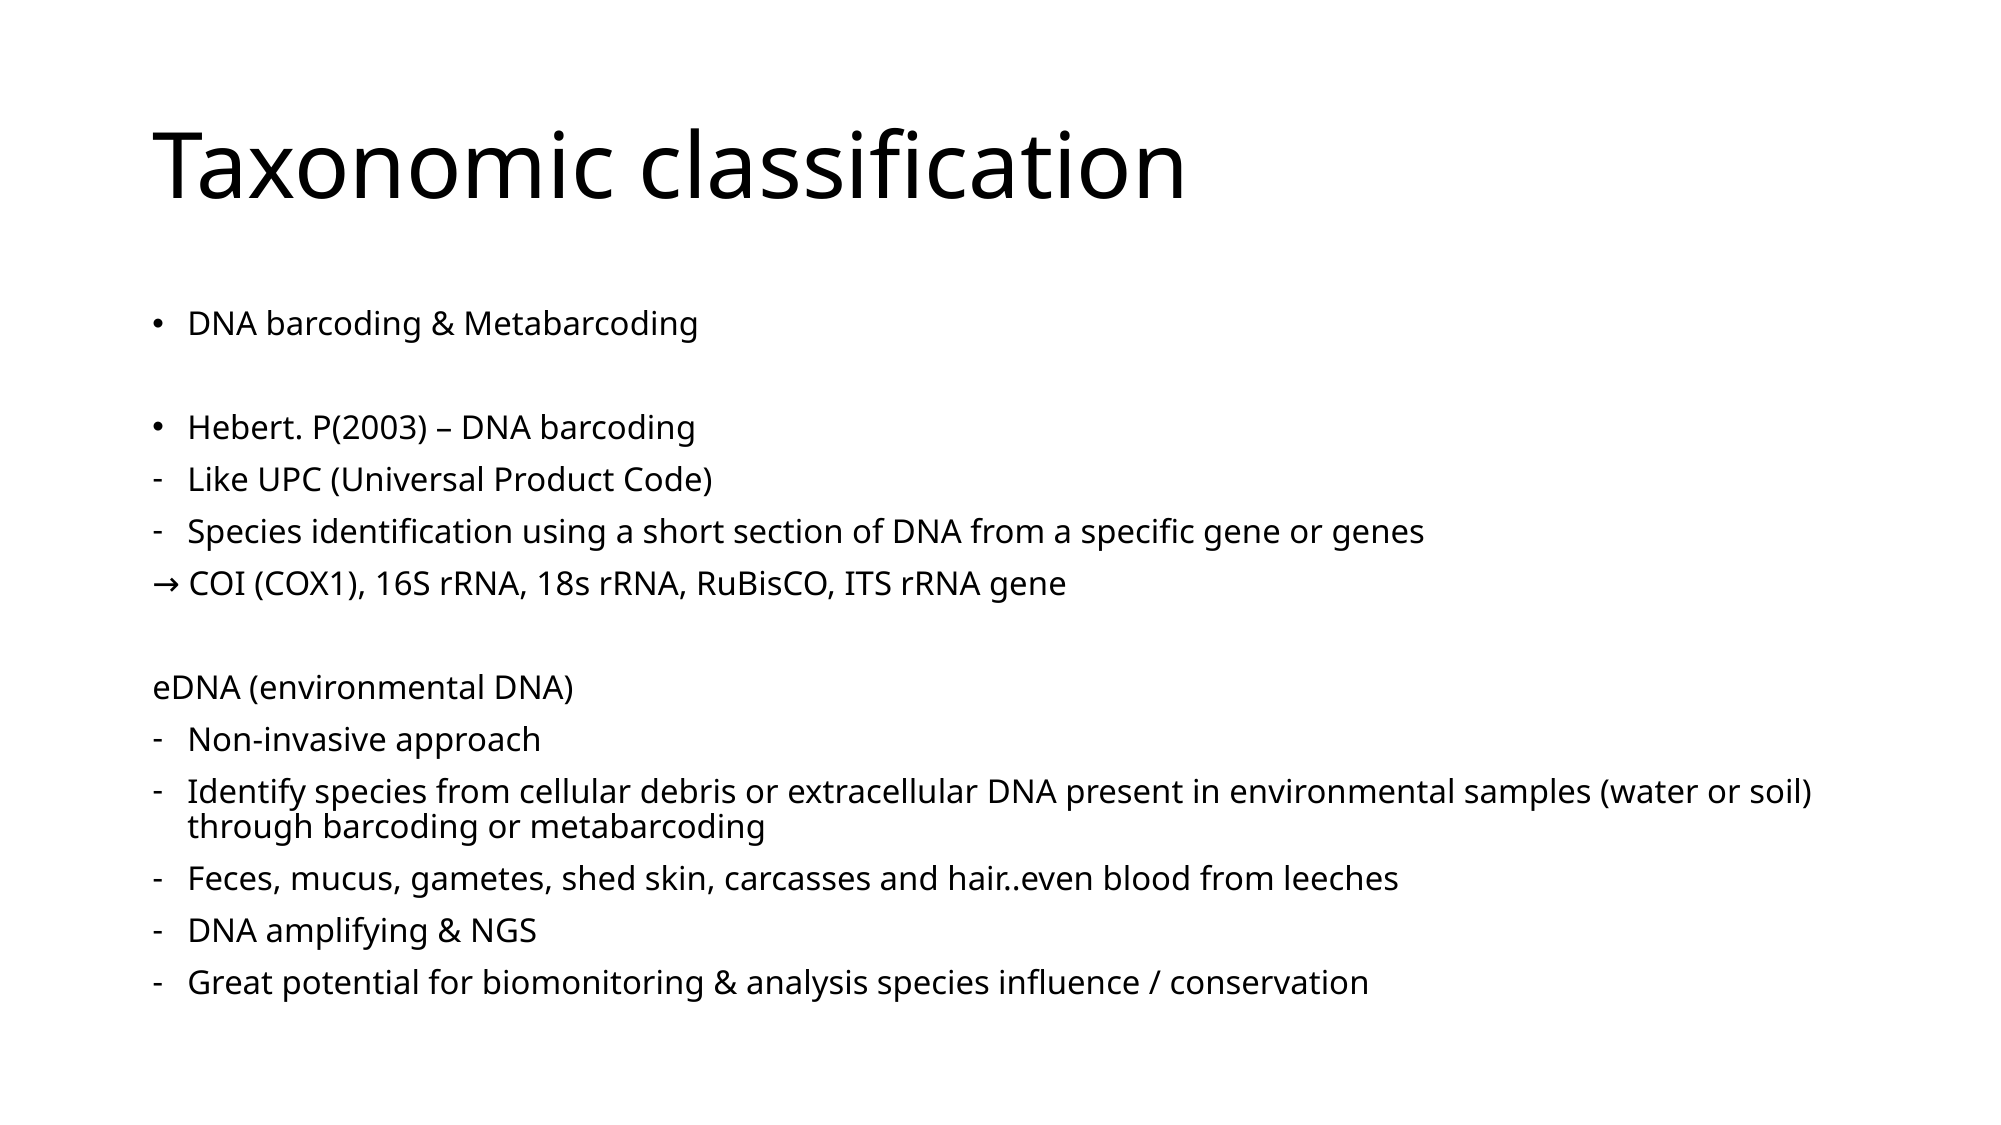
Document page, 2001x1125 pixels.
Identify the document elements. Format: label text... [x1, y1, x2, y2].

title Taxonomic classification [137, 59, 1863, 278]
list DNA barcoding & Metabarcoding Hebert. P(2003) – DNA barcoding Like UPC (Universal Product Code) Species identification using a short section of DNA from a specific gene or genes → COI (COX1), 16S rRNA, 18s rRNA, RuBisCO, ITS rRNA gene eDNA (environmental DNA) Non-invasive approach Identify species from cellular debris or extracellular DNA present in environmental samples (water or soil) through barcoding or metabarcoding Feces, mucus, gametes, shed skin, carcasses and hair..even blood from leeches DNA amplifying & NGS Great potential for biomonitoring & analysis species influence / conservation [137, 299, 1863, 1014]
